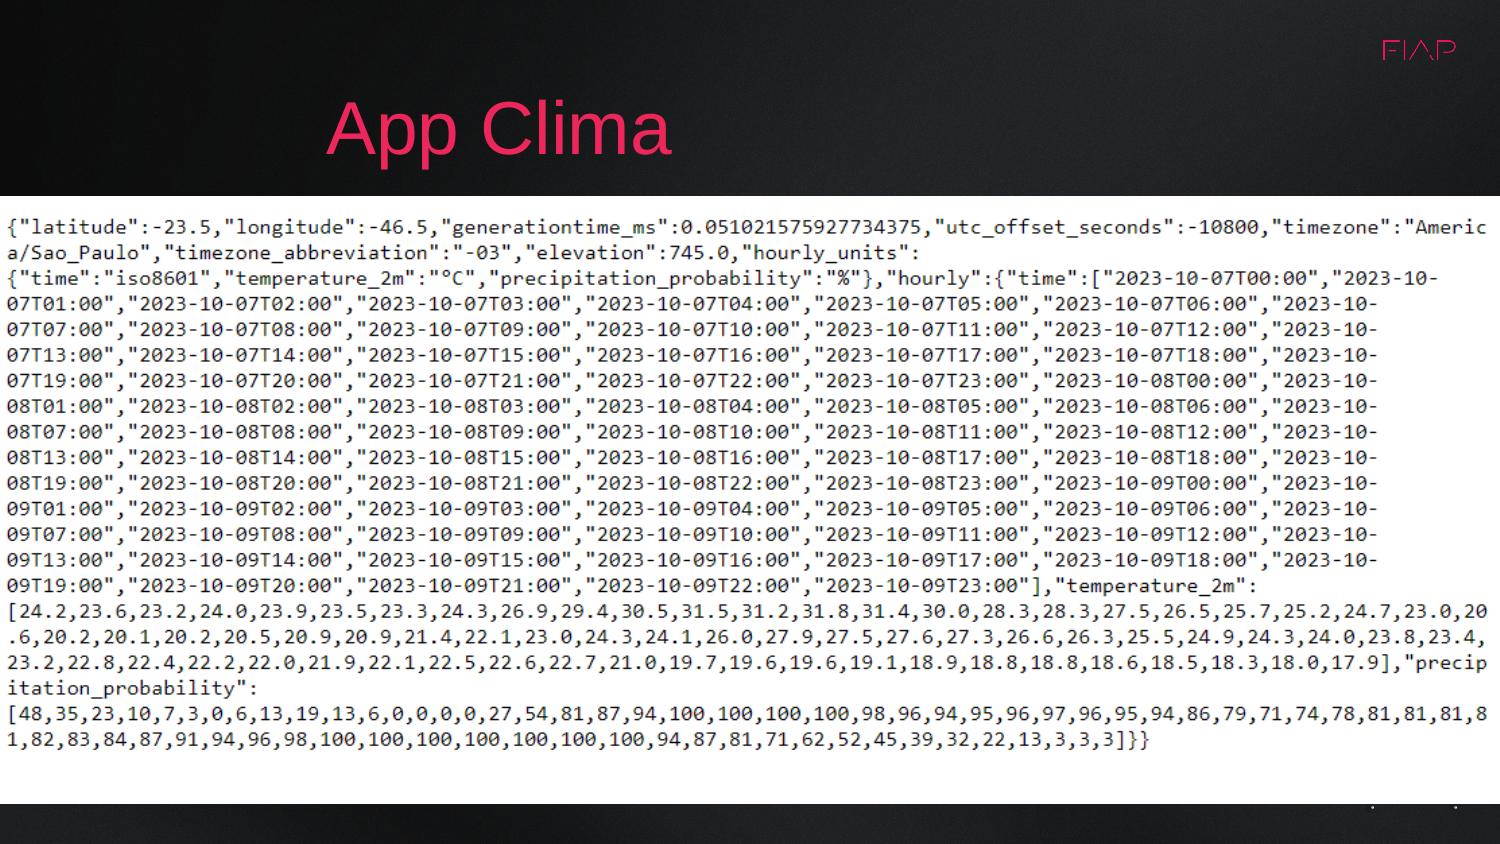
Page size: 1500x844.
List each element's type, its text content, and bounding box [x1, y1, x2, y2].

picture [0, 0, 1500, 844]
text_box App Clima [311, 72, 1126, 177]
